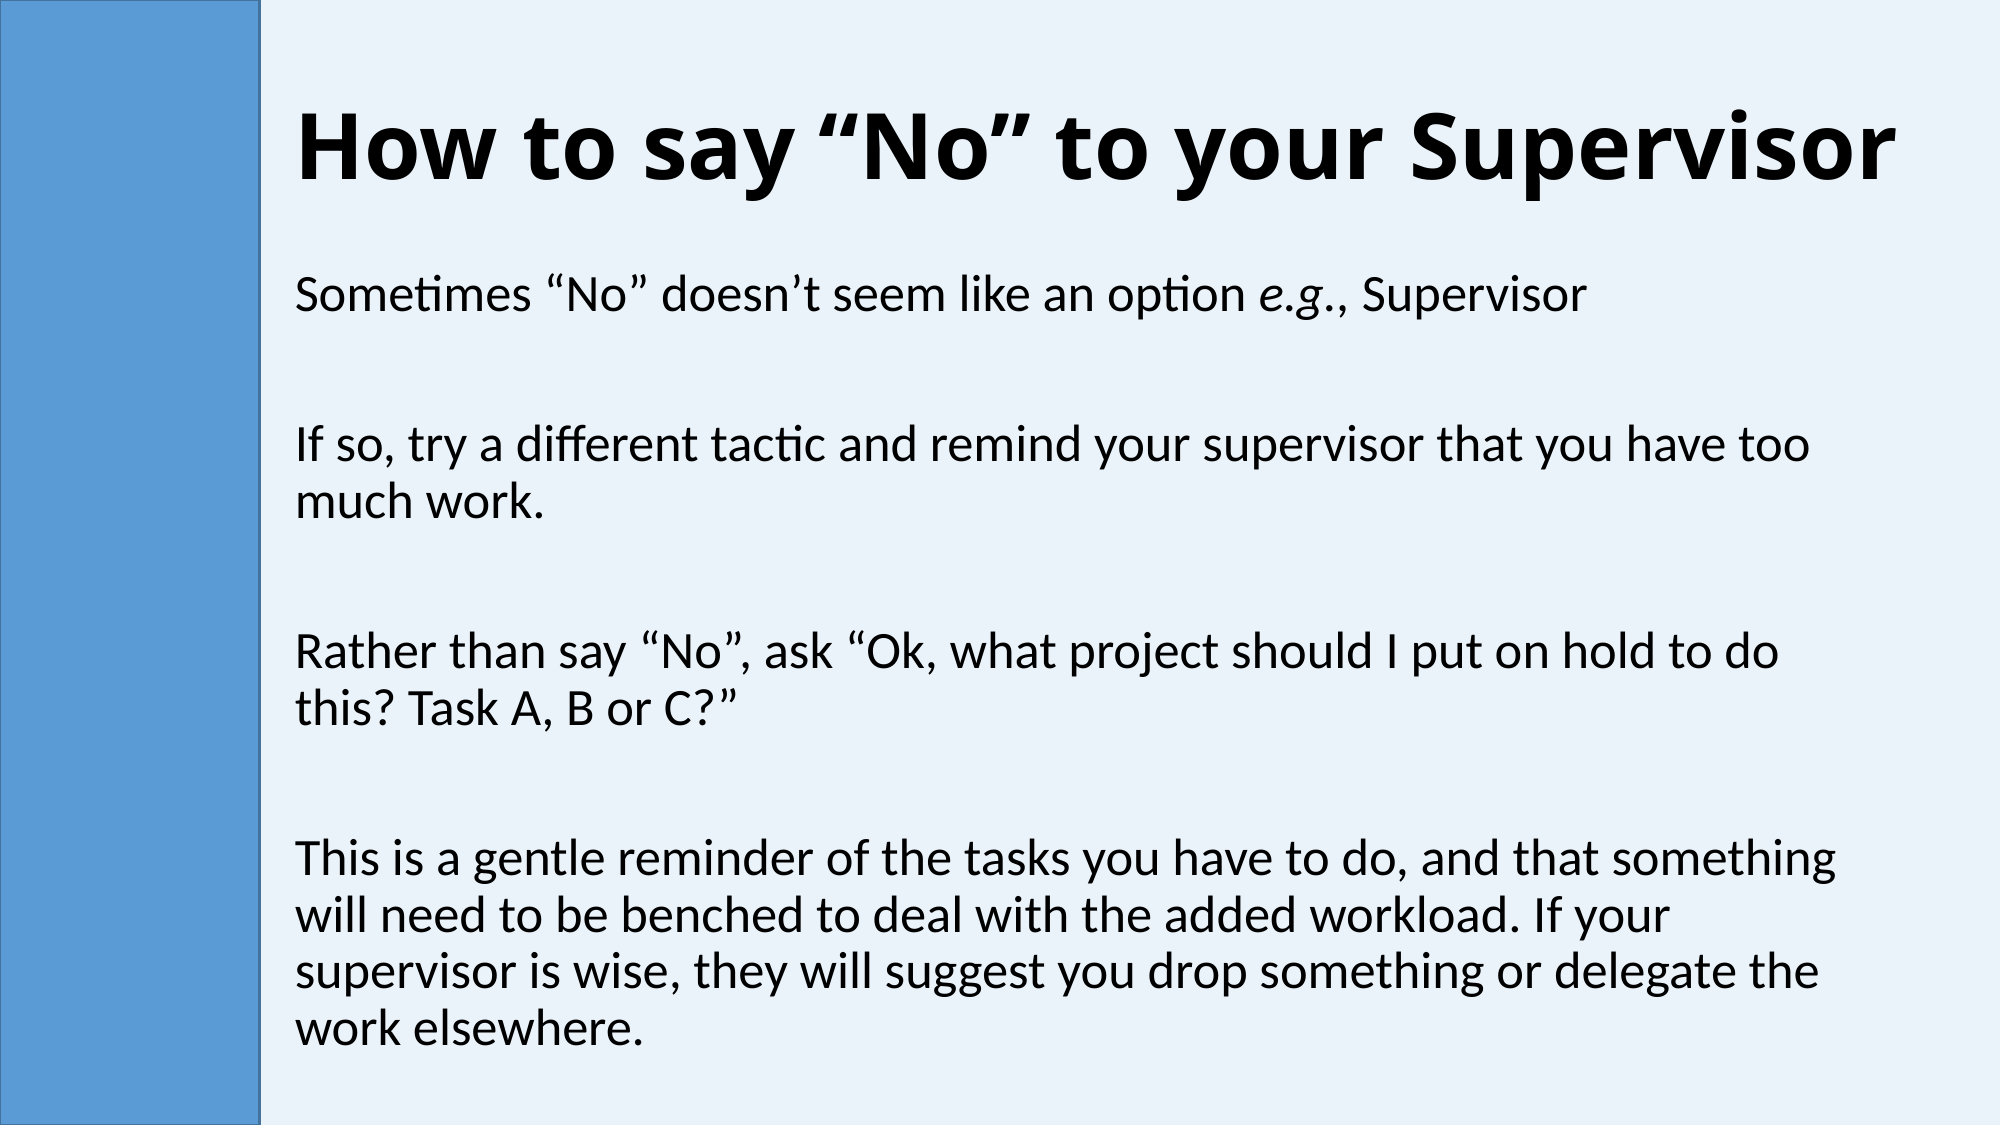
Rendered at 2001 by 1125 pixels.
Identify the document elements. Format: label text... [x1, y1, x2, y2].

title How to say “No” to your Supervisor [279, 41, 2000, 259]
list Sometimes “No” doesn’t seem like an option e.g., Supervisor If so, try a different tactic and remind your supervisor that you have too much work. Rather than say “No”, ask “Ok, what project should I put on hold to do this? Task A, B or C?” This is a gentle reminder of the tasks you have to do, and that something will need to be benched to deal with the added workload. If your supervisor is wise, they will suggest you drop something or delegate the work elsewhere. [279, 258, 1883, 1070]
text_box [0, 0, 261, 1125]
